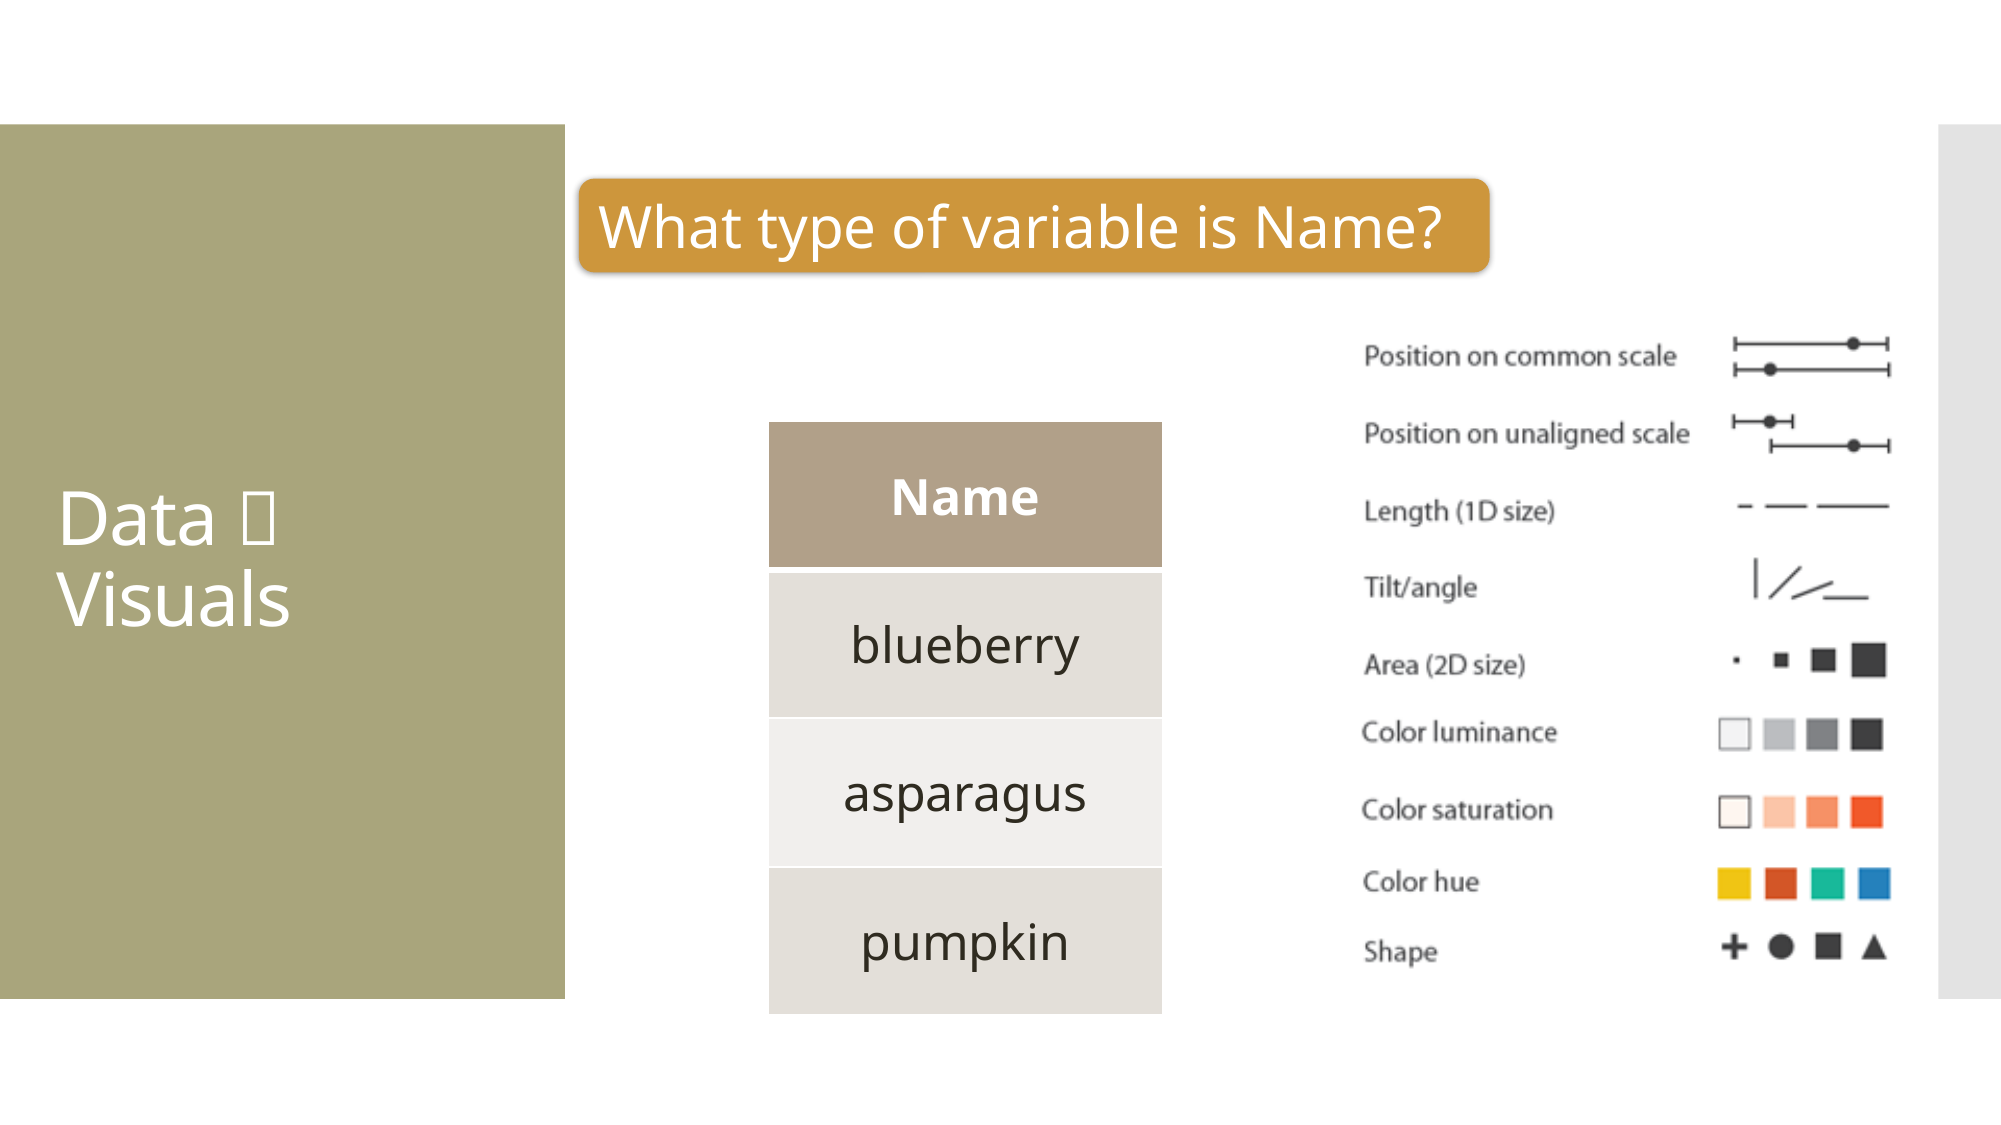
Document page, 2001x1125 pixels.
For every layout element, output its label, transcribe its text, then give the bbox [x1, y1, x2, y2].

title Data  Visuals [41, 184, 525, 940]
table_header Name [769, 422, 1162, 567]
table_cell blueberry [769, 573, 1162, 717]
table_cell pumpkin [769, 868, 1162, 1014]
table_cell asparagus [769, 719, 1162, 866]
text_box What type of variable is Name? [578, 178, 1490, 273]
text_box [1323, 330, 1912, 994]
